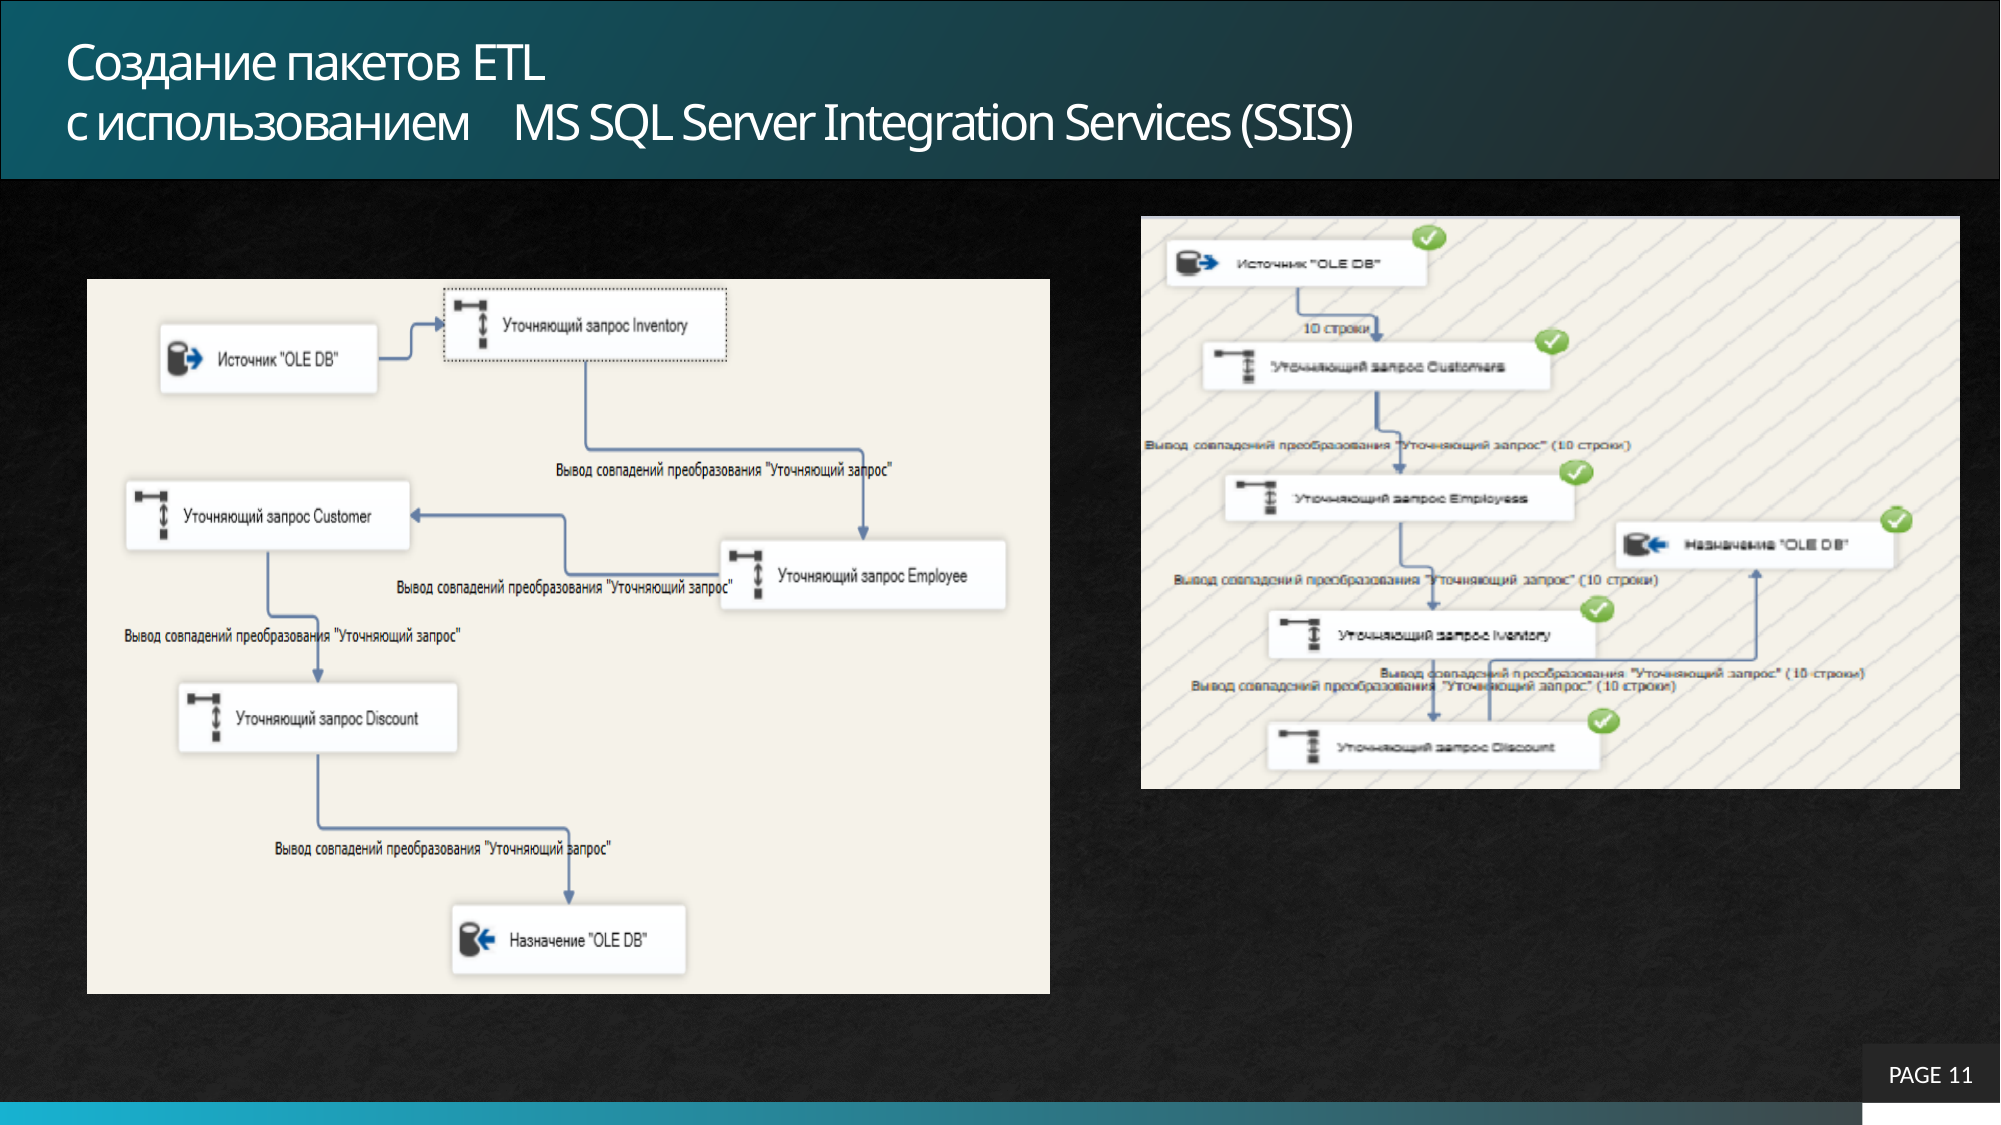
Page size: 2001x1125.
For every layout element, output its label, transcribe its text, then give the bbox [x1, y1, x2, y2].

text_box Создание пакетов ETL с использованием MS SQL Server Integration Services (SSIS) [0, 0, 2000, 180]
slide_number PAGE 11 [1862, 1043, 2000, 1103]
picture [0, 180, 2000, 1103]
